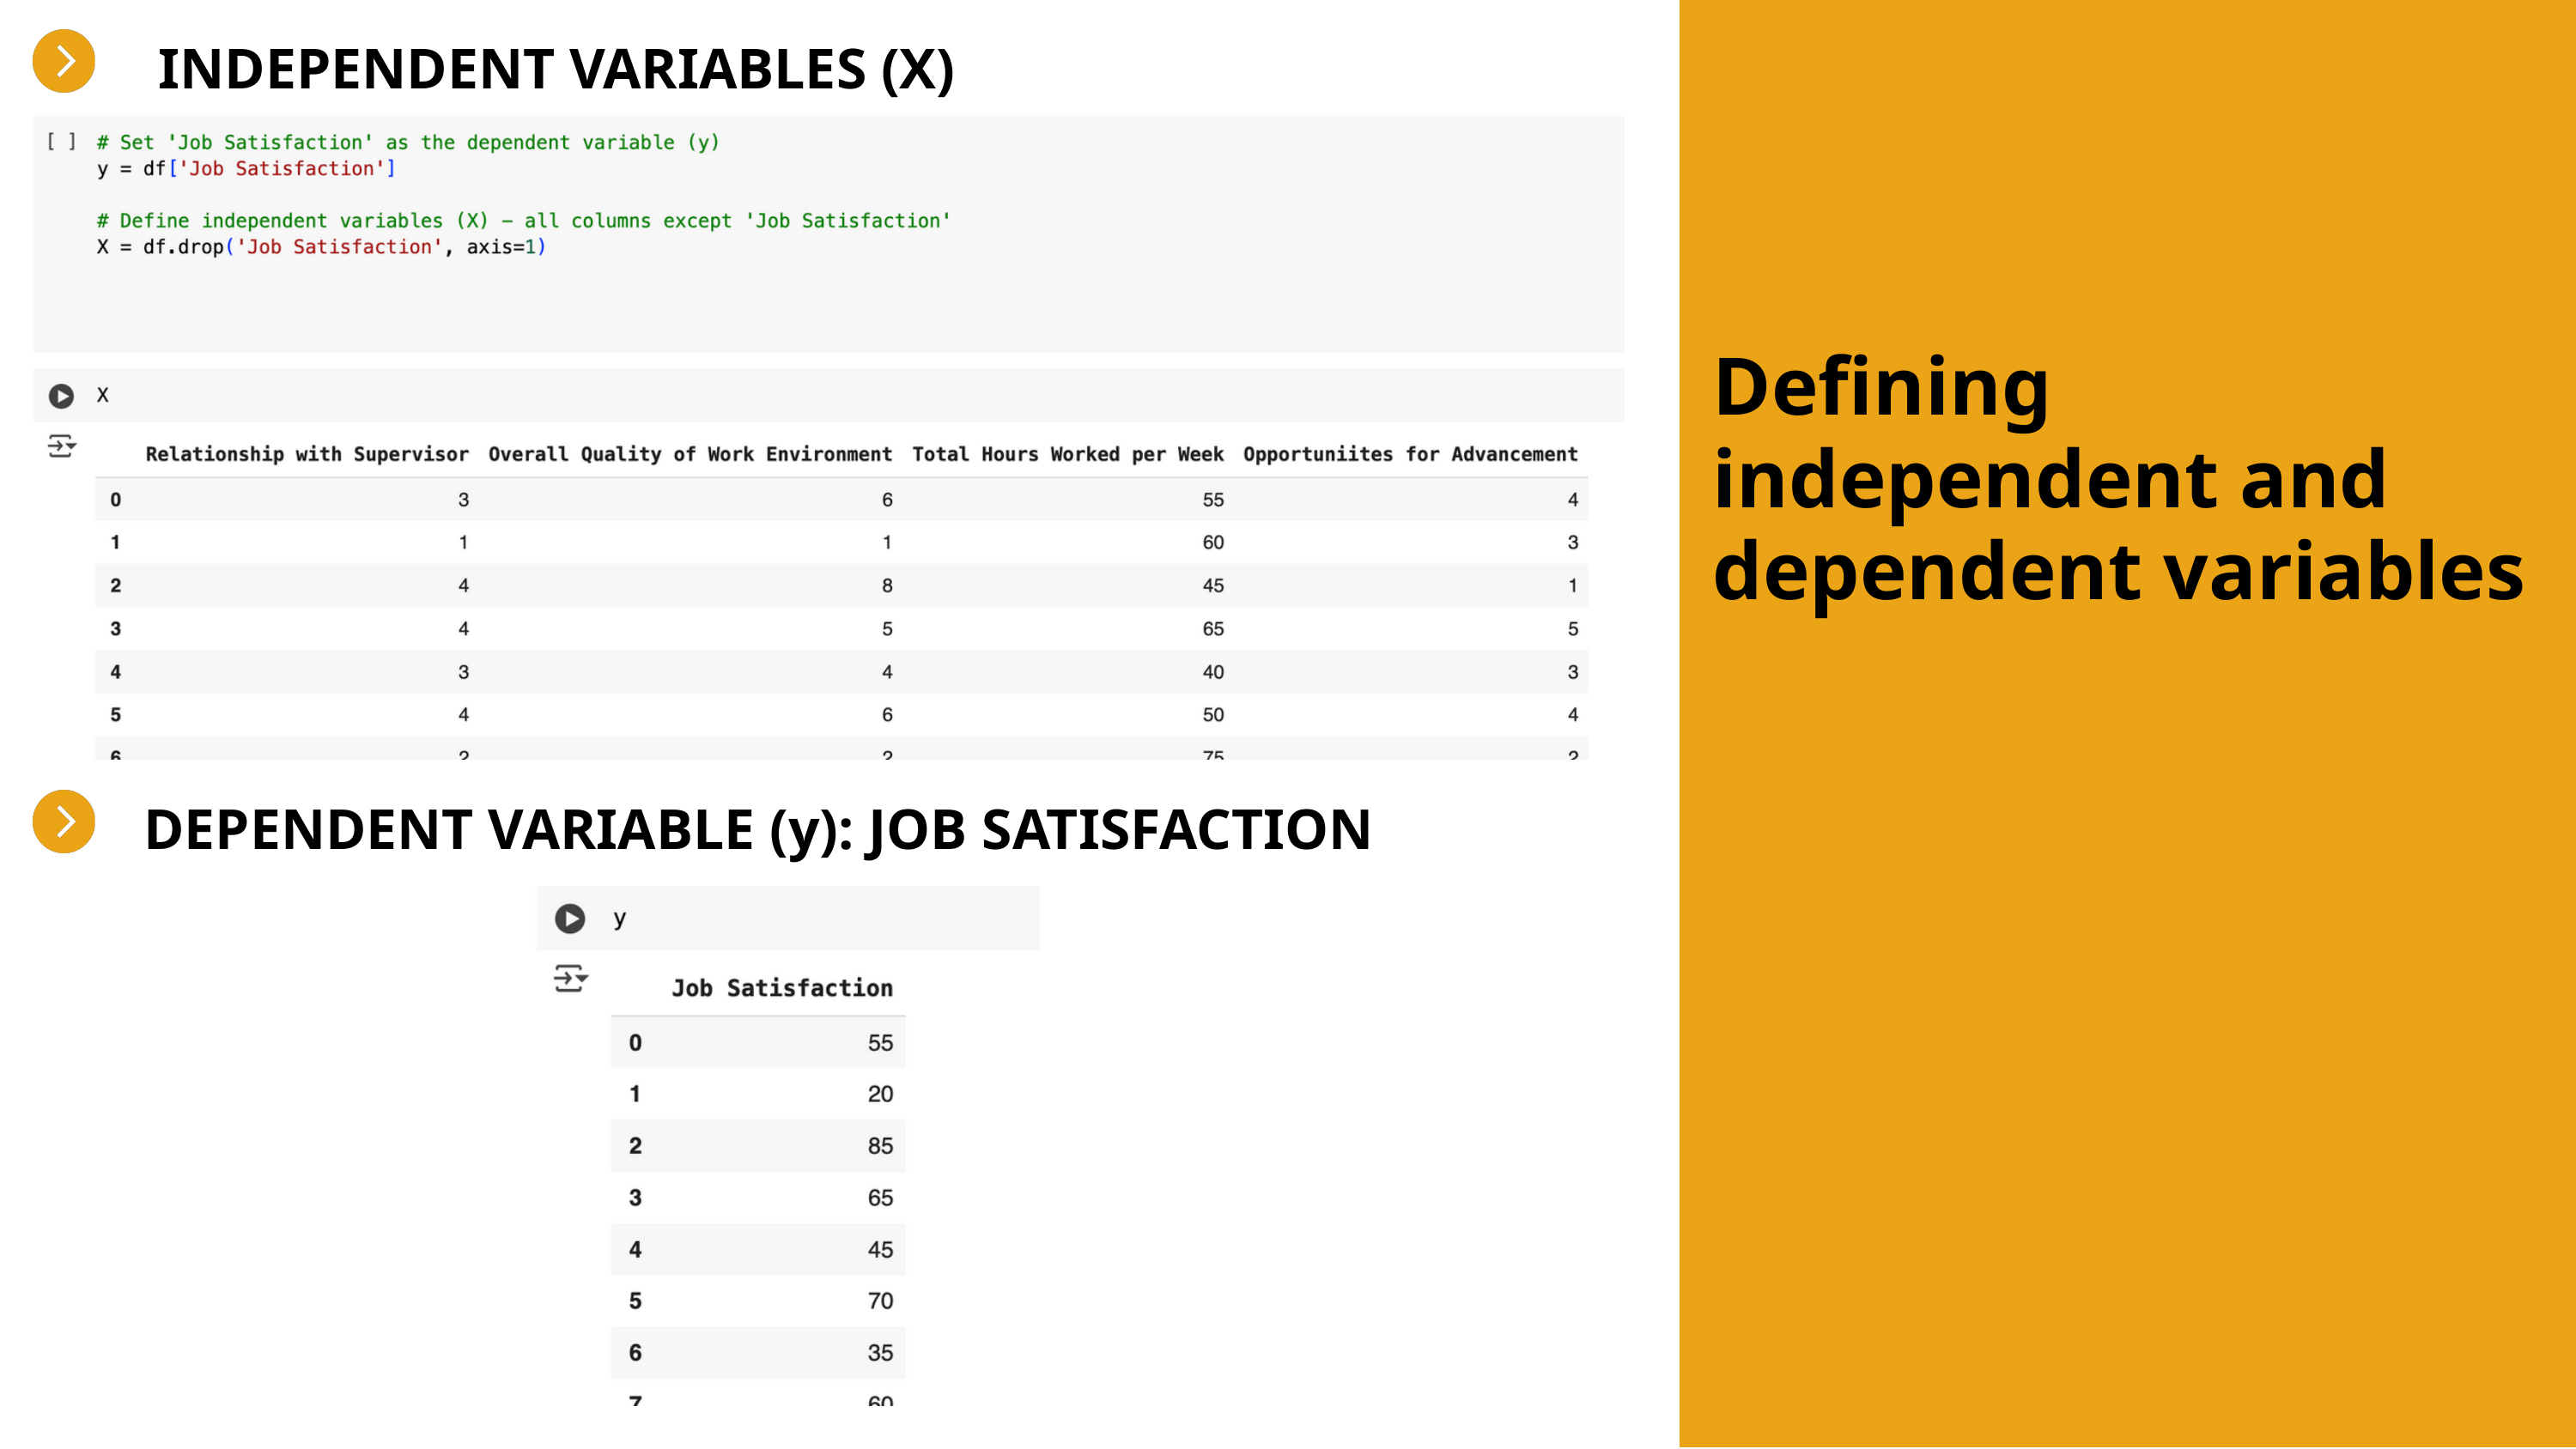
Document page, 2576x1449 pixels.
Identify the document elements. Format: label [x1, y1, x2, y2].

text_box [32, 29, 1030, 96]
text_box [32, 114, 1625, 760]
text_box [32, 790, 1444, 857]
text_box [1679, 0, 2576, 1448]
text_box [531, 886, 1040, 1406]
